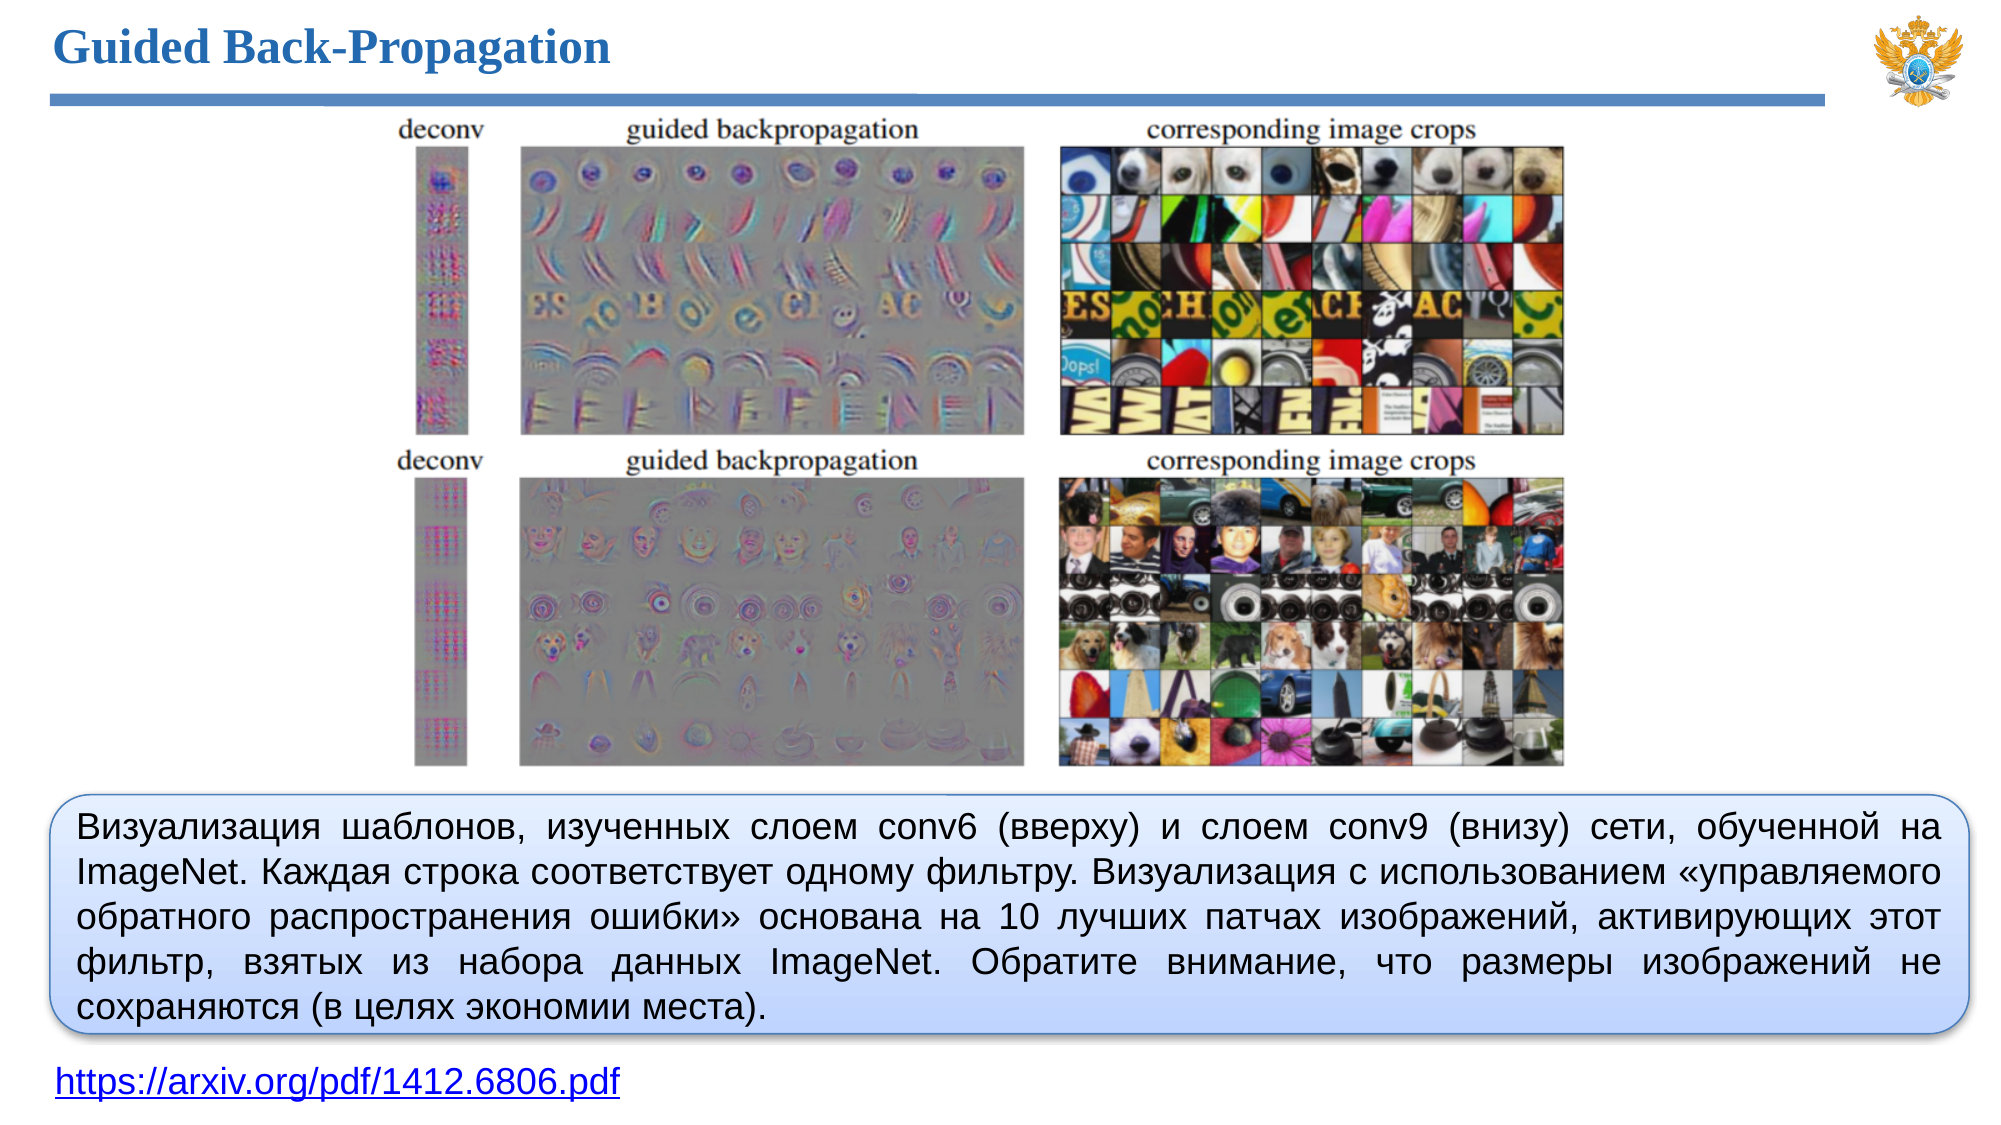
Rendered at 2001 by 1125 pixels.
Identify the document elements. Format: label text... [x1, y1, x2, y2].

title Guided Back-Propagation [49, 13, 1868, 84]
picture [1869, 13, 1966, 109]
picture [367, 115, 1587, 779]
text_box Визуализация шаблонов, изученных слоем conv6 (вверху) и слоем conv9 (внизу) сети, обученной на ImageNet. Каждая строка соответствует одному фильтру. Визуализация с использованием «управляемого обратного распространения ошибки» основана на 10 лучших патчах изображений, активирующих этот фильтр, взятых из набора данных ImageNet. Обратите внимание, что размеры изображений не сохраняются (в целях экономии места). [49, 793, 1970, 1035]
text_box https://arxiv.org/pdf/1412.6806.pdf [40, 1049, 636, 1110]
